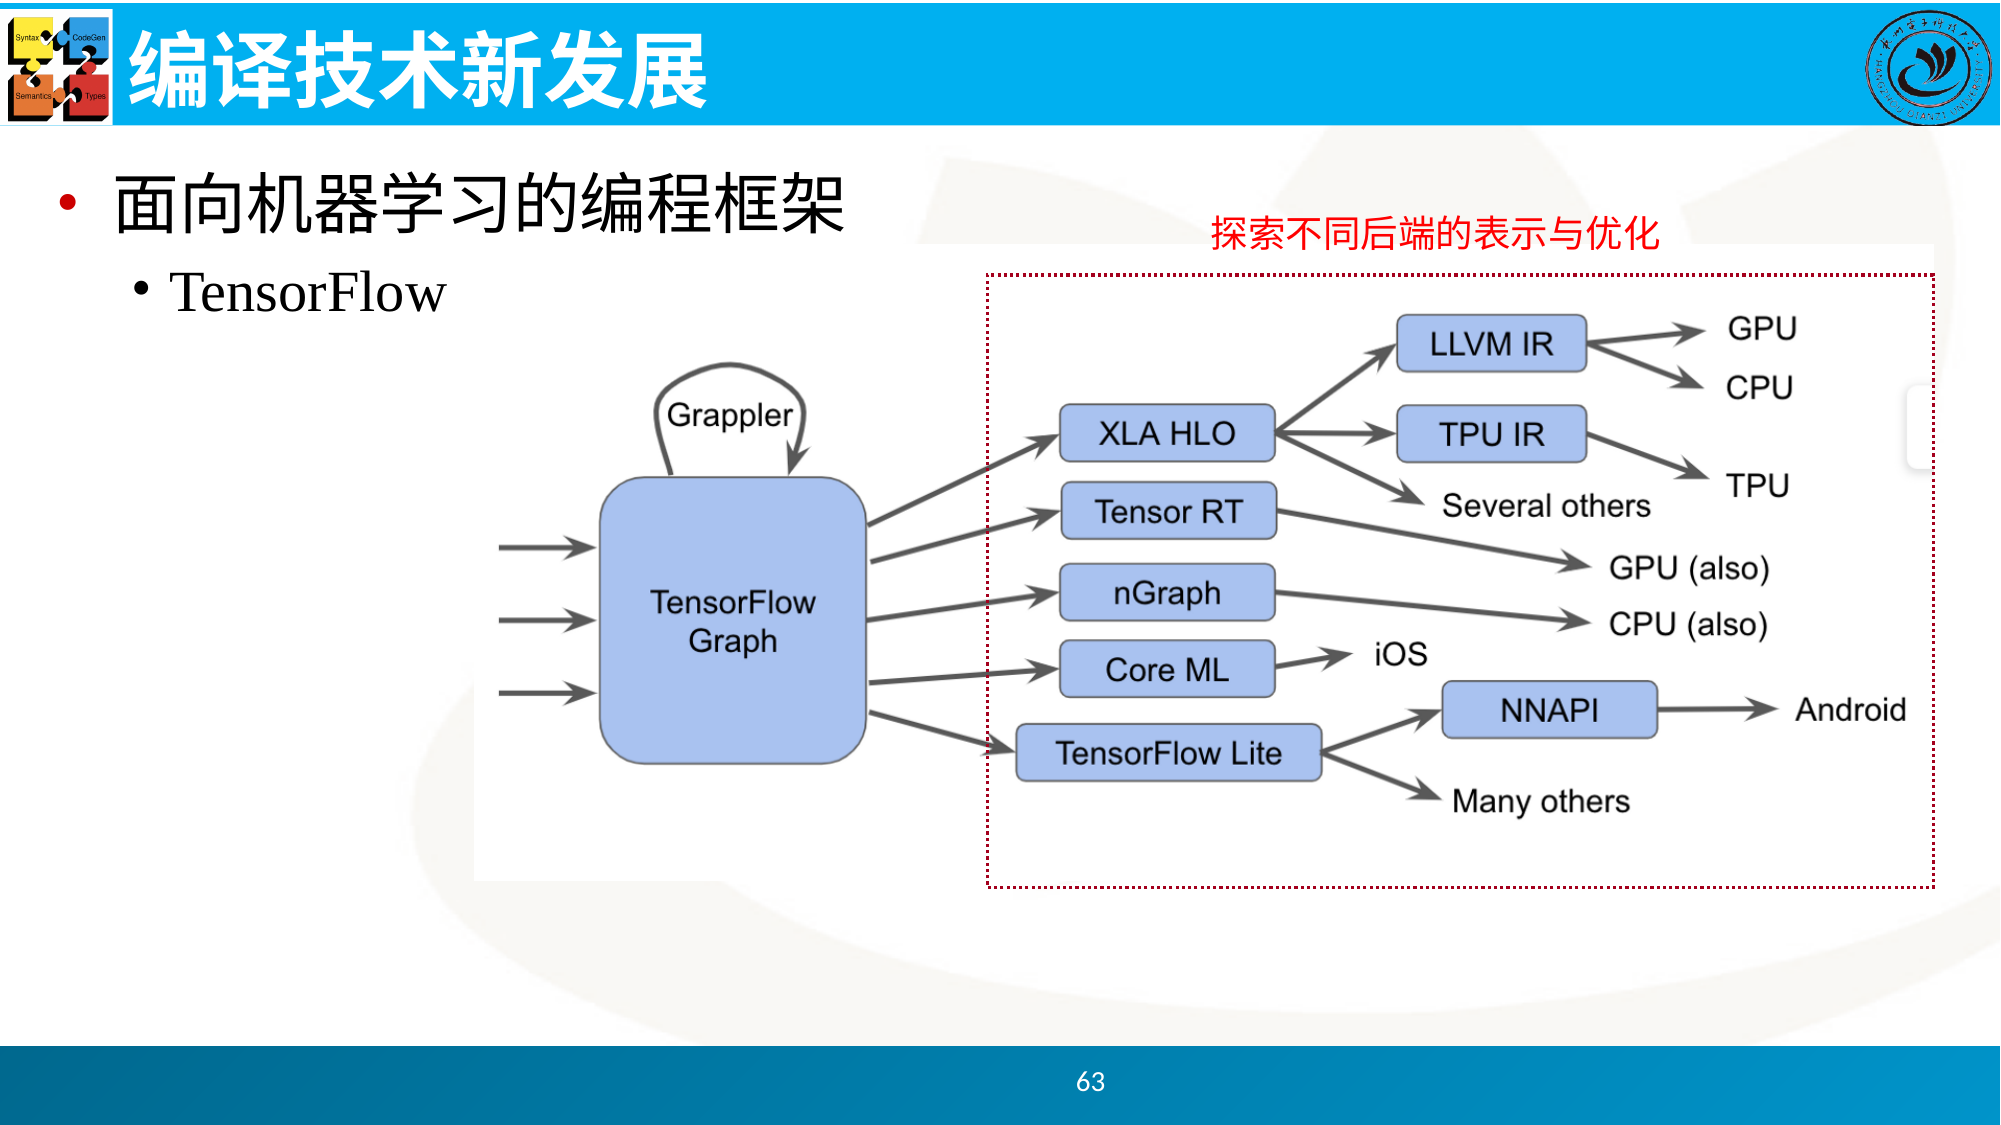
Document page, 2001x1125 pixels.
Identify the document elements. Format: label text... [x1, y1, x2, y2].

list 面向机器学习的编程框架 TensorFlow [41, 154, 1909, 971]
slide_number 63 [873, 1042, 1308, 1118]
title 编译技术新发展 [112, 6, 1934, 126]
picture [474, 244, 1934, 881]
text_box 探索不同后端的表示与优化 [1196, 203, 1676, 243]
